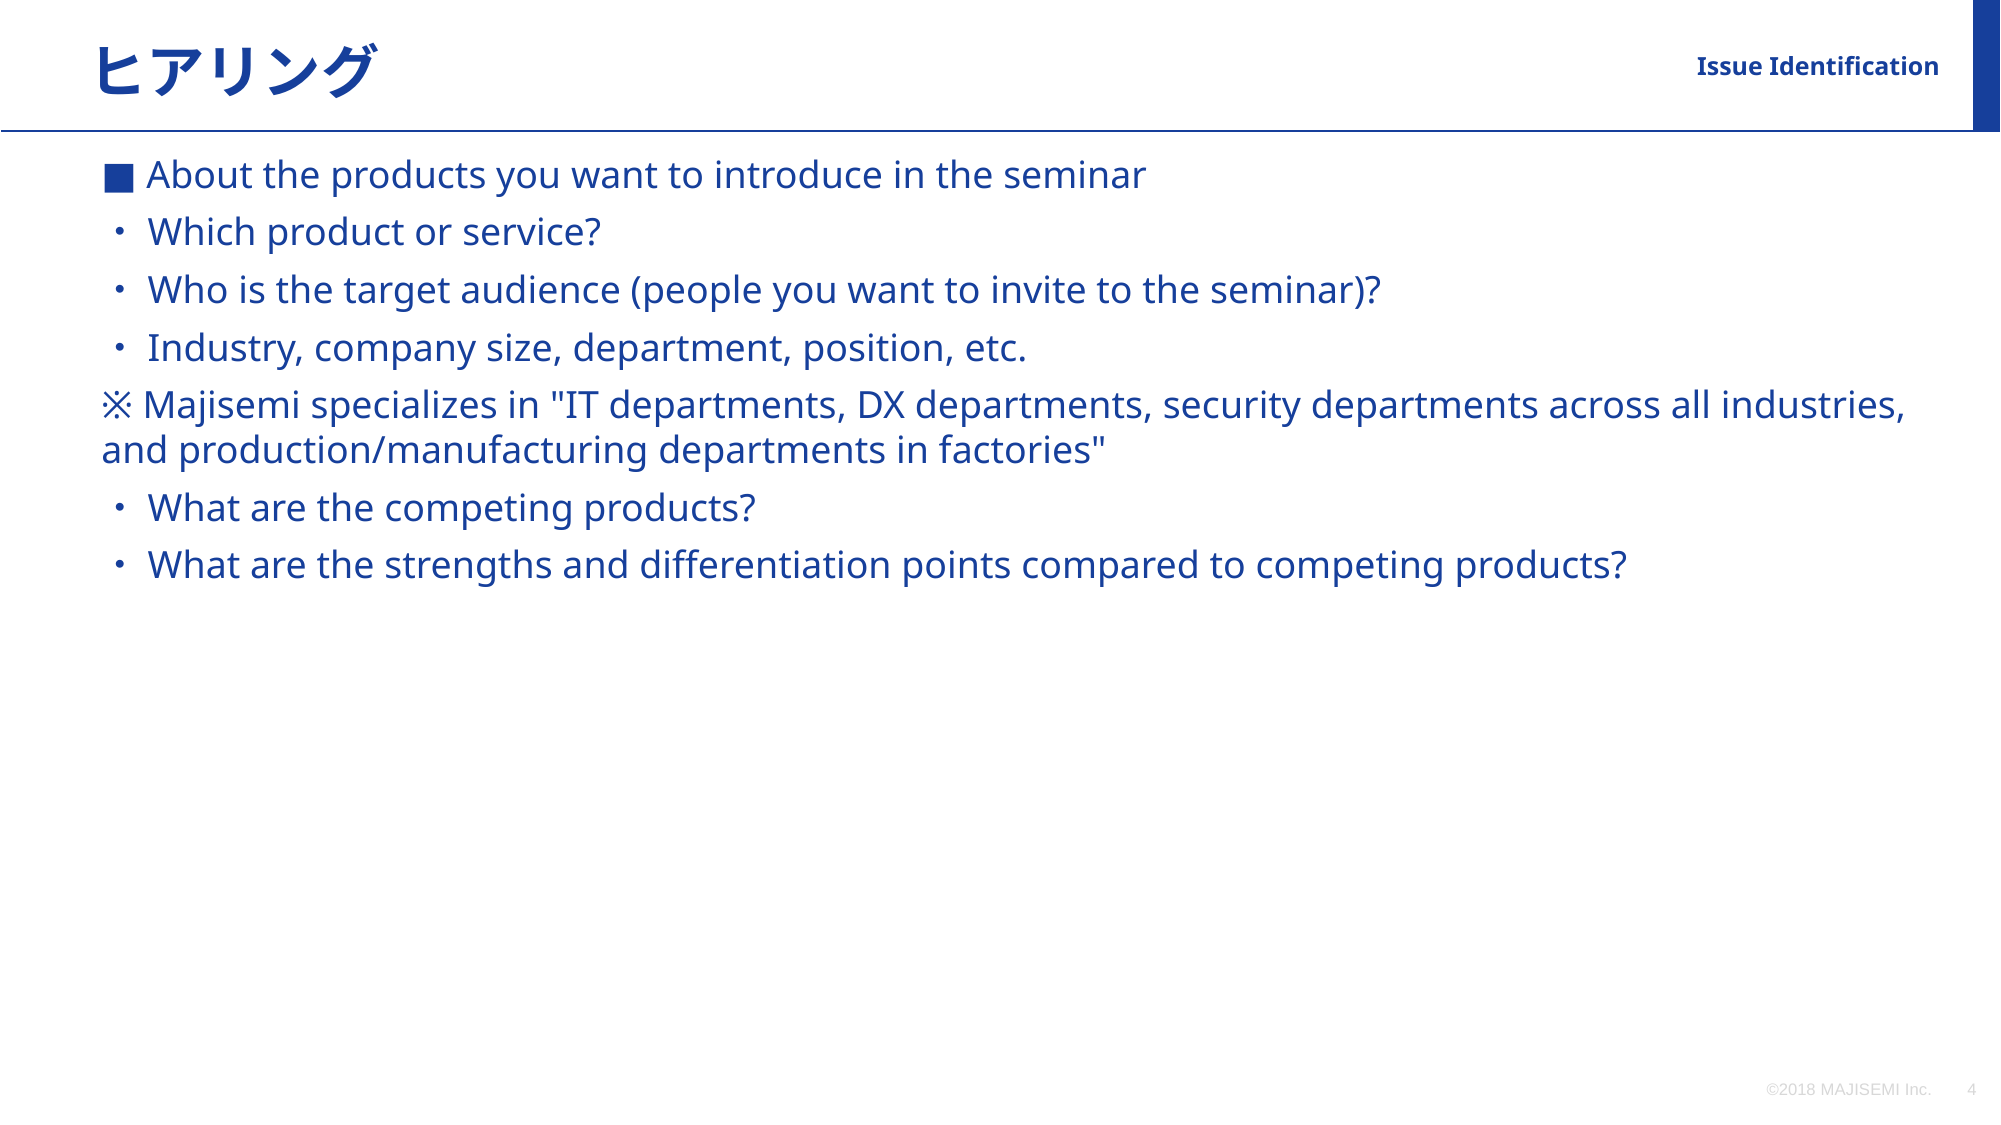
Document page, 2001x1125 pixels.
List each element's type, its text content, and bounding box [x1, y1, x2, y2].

text_box Issue Identification [1530, 41, 1956, 89]
text_box ヒアリング [73, 17, 1473, 113]
text_box ■ About the products you want to introduce in the seminar ・Which product or service? ・Who is the target audience (people you want to invite to the seminar)? ・Industry, company size, department, position, etc. ※ Majisemi specializes in "IT departments, DX departments, security departments across all industries, and production/manufacturing departments in factories" ・What are the competing products? ・What are the strengths and differentiation points compared to competing products? [86, 143, 1938, 594]
text_box ©2018 MAJISEMI Inc. [1707, 1058, 1948, 1119]
text_box [1973, 0, 2000, 130]
slide_number ‹#› [1948, 1058, 1992, 1119]
